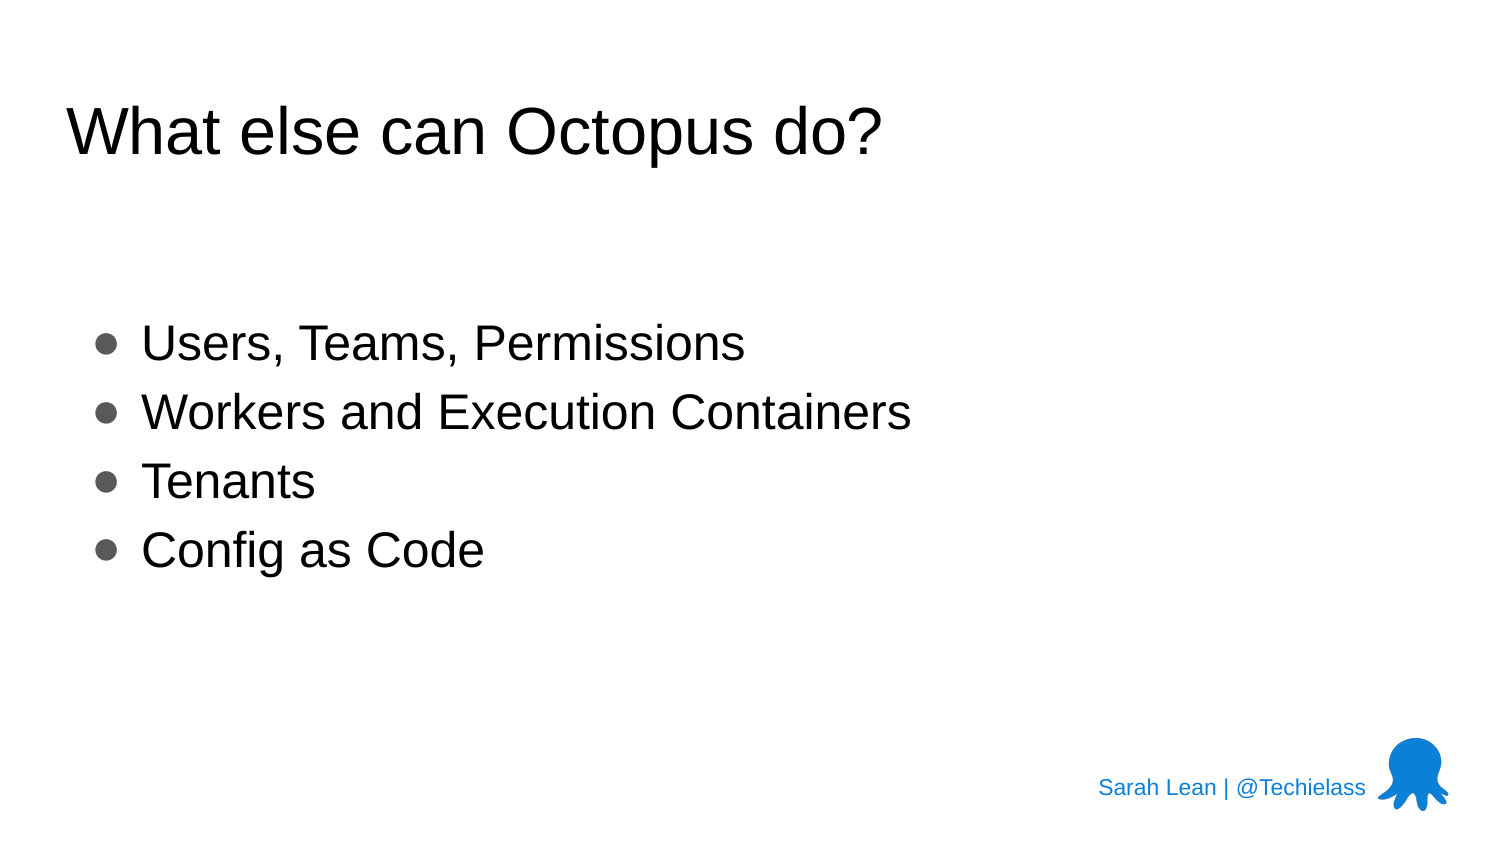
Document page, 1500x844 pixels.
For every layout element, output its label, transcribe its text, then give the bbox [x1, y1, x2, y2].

list Users, Teams, Permissions Workers and Execution Containers Tenants Config as Code [51, 286, 1449, 844]
title What else can Octopus do? [51, 72, 1449, 167]
